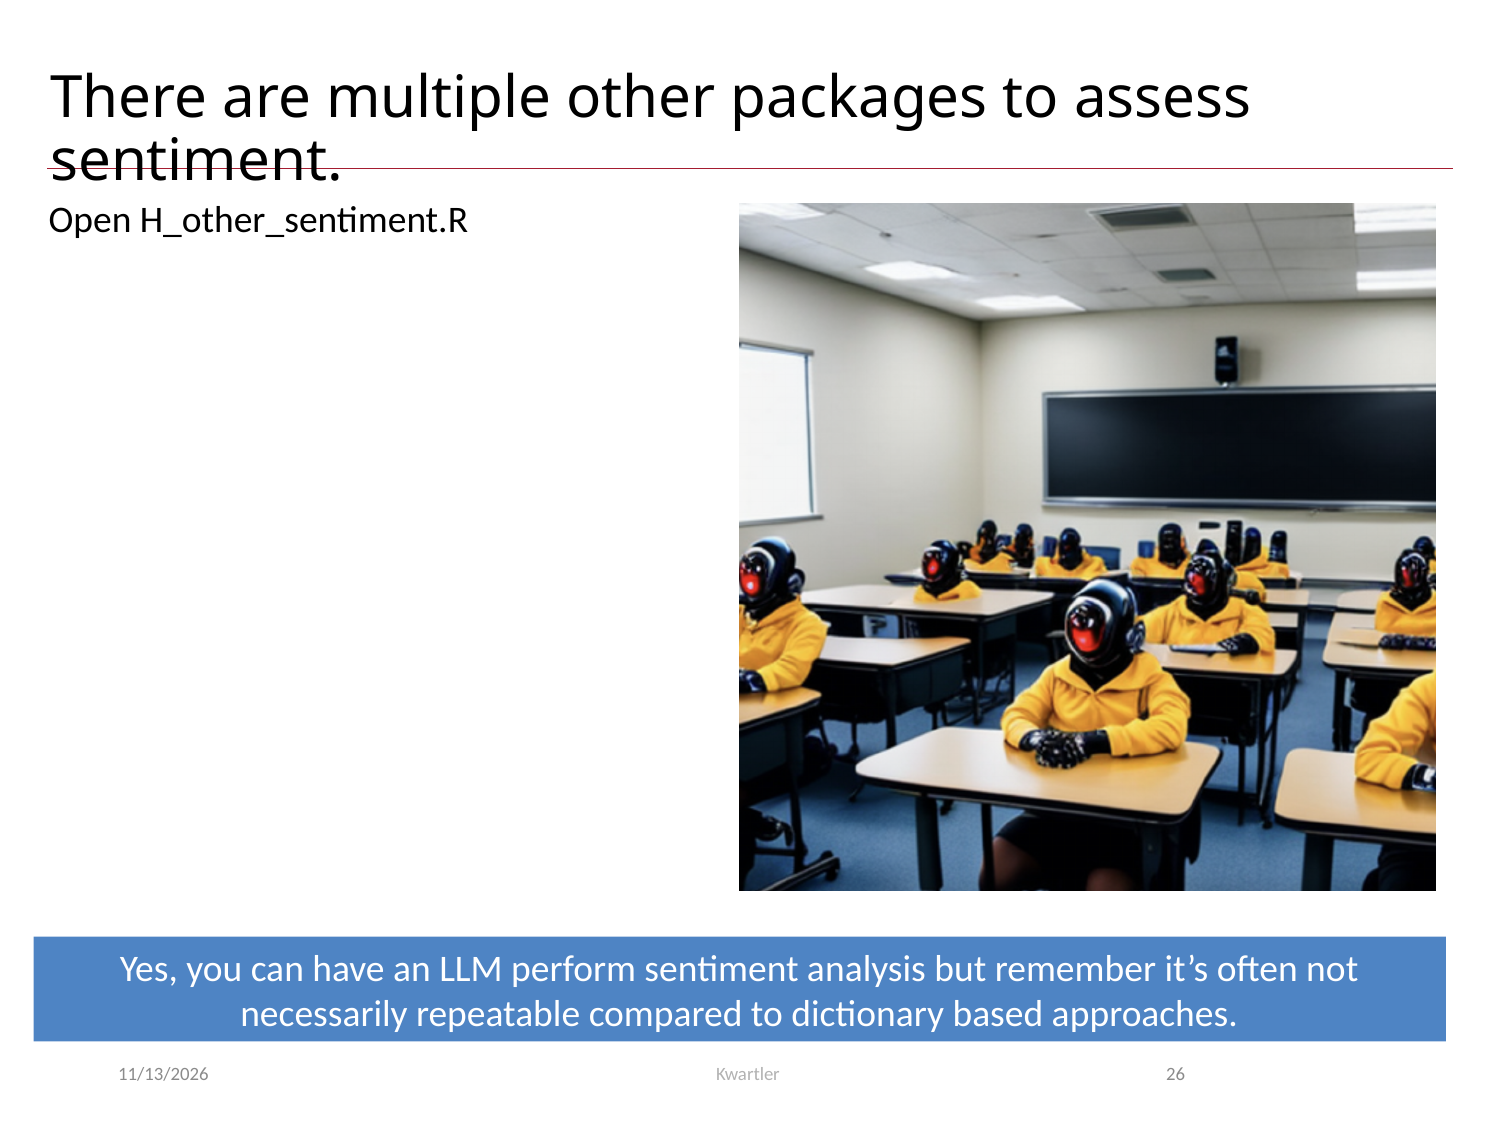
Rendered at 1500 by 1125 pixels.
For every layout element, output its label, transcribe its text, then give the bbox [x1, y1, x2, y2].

title There are multiple other packages to assess sentiment. [35, 59, 1477, 157]
text_box Open H_other_sentiment.R [33, 187, 700, 248]
slide_number 26 [1059, 1042, 1200, 1103]
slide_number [103, 1042, 441, 1103]
footer Kwartler [496, 1042, 1004, 1103]
picture [739, 203, 1436, 891]
text_box Yes, you can have an LLM perform sentiment analysis but remember it’s often not necessarily repeatable compared to dictionary based approaches. [33, 936, 1446, 1042]
